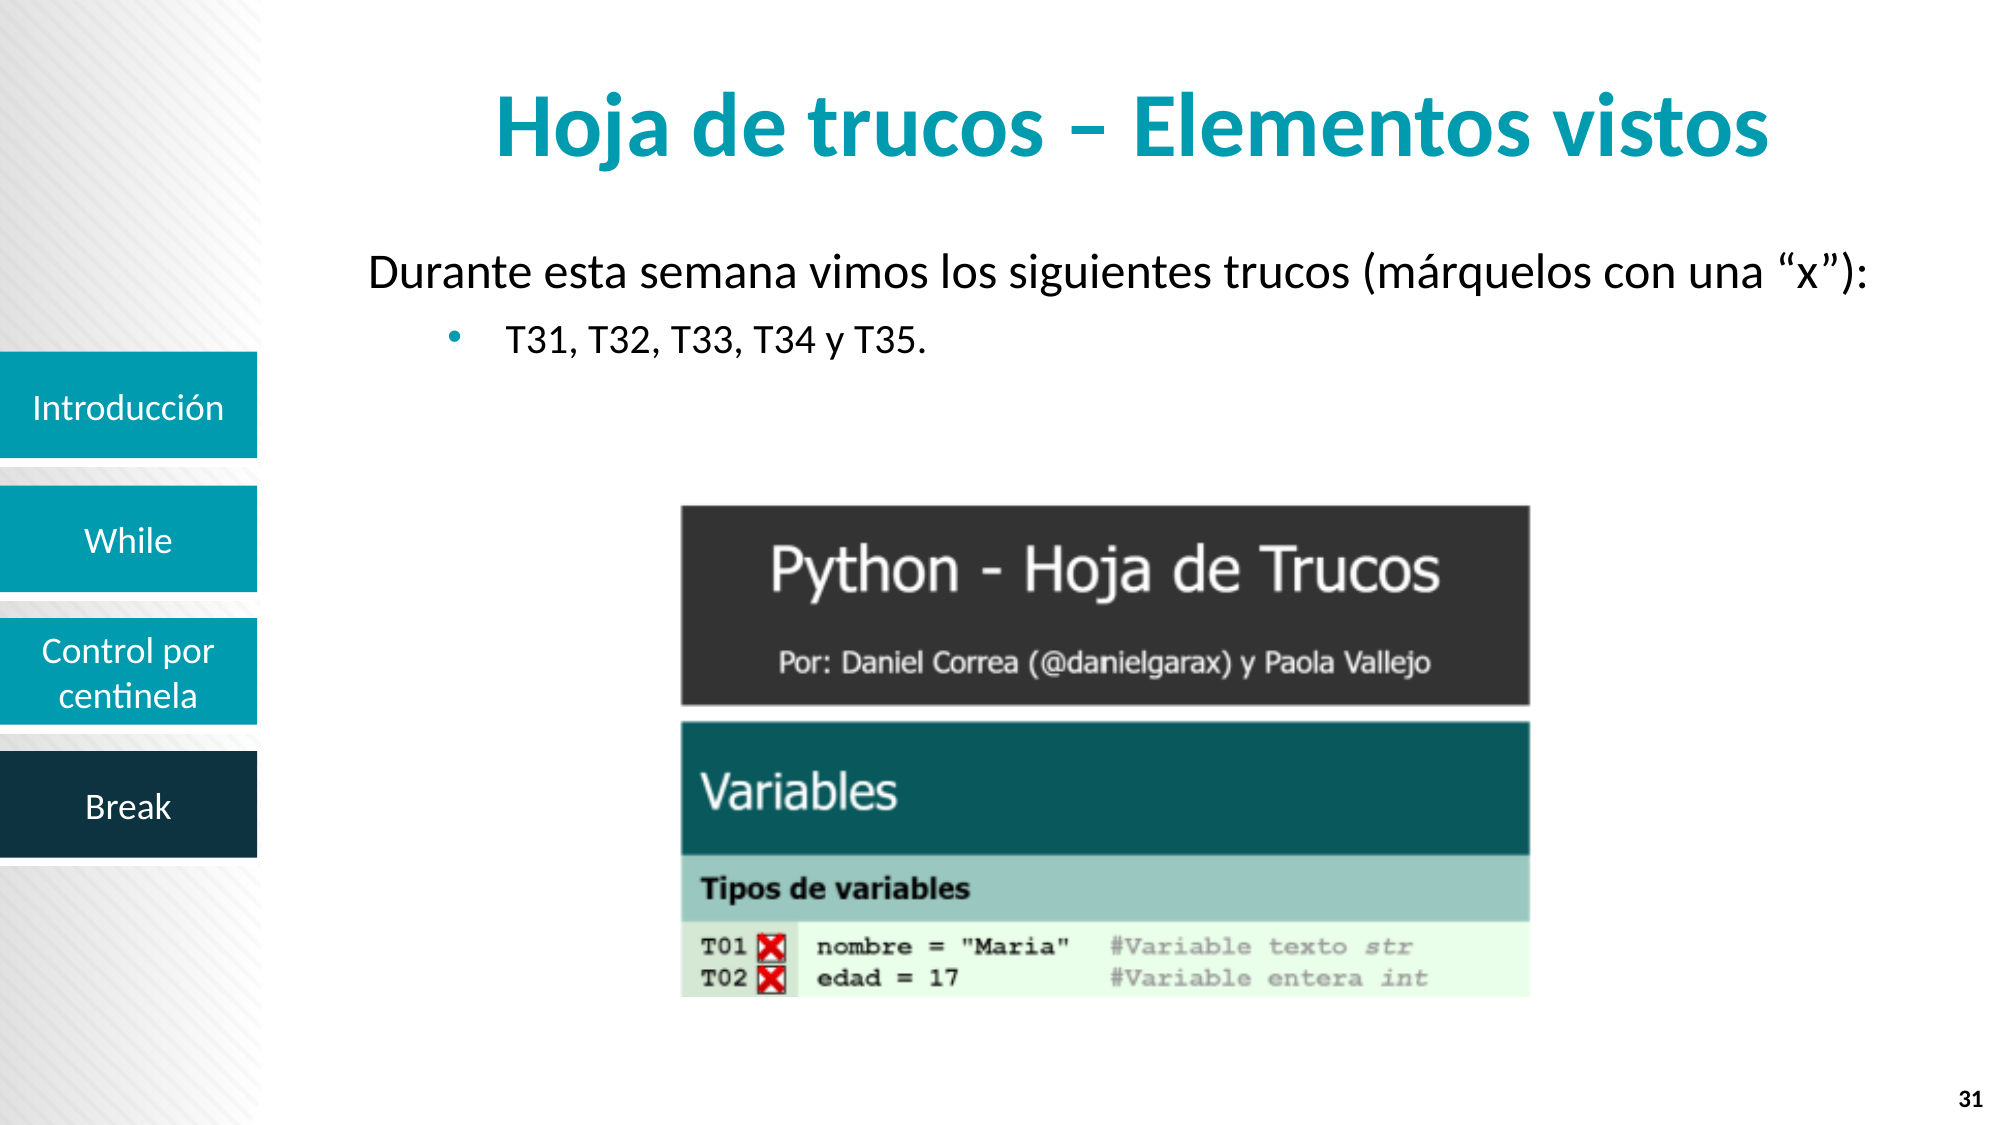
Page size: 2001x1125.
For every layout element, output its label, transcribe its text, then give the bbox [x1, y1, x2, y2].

picture [673, 500, 1542, 997]
list Durante esta semana vimos los siguientes trucos (márquelos con una “x”): T31, T32, T33, T34 y T35. [340, 231, 1927, 997]
slide_number 31 [1921, 1072, 2000, 1124]
title Hoja de trucos – Elementos vistos [340, 36, 1927, 204]
